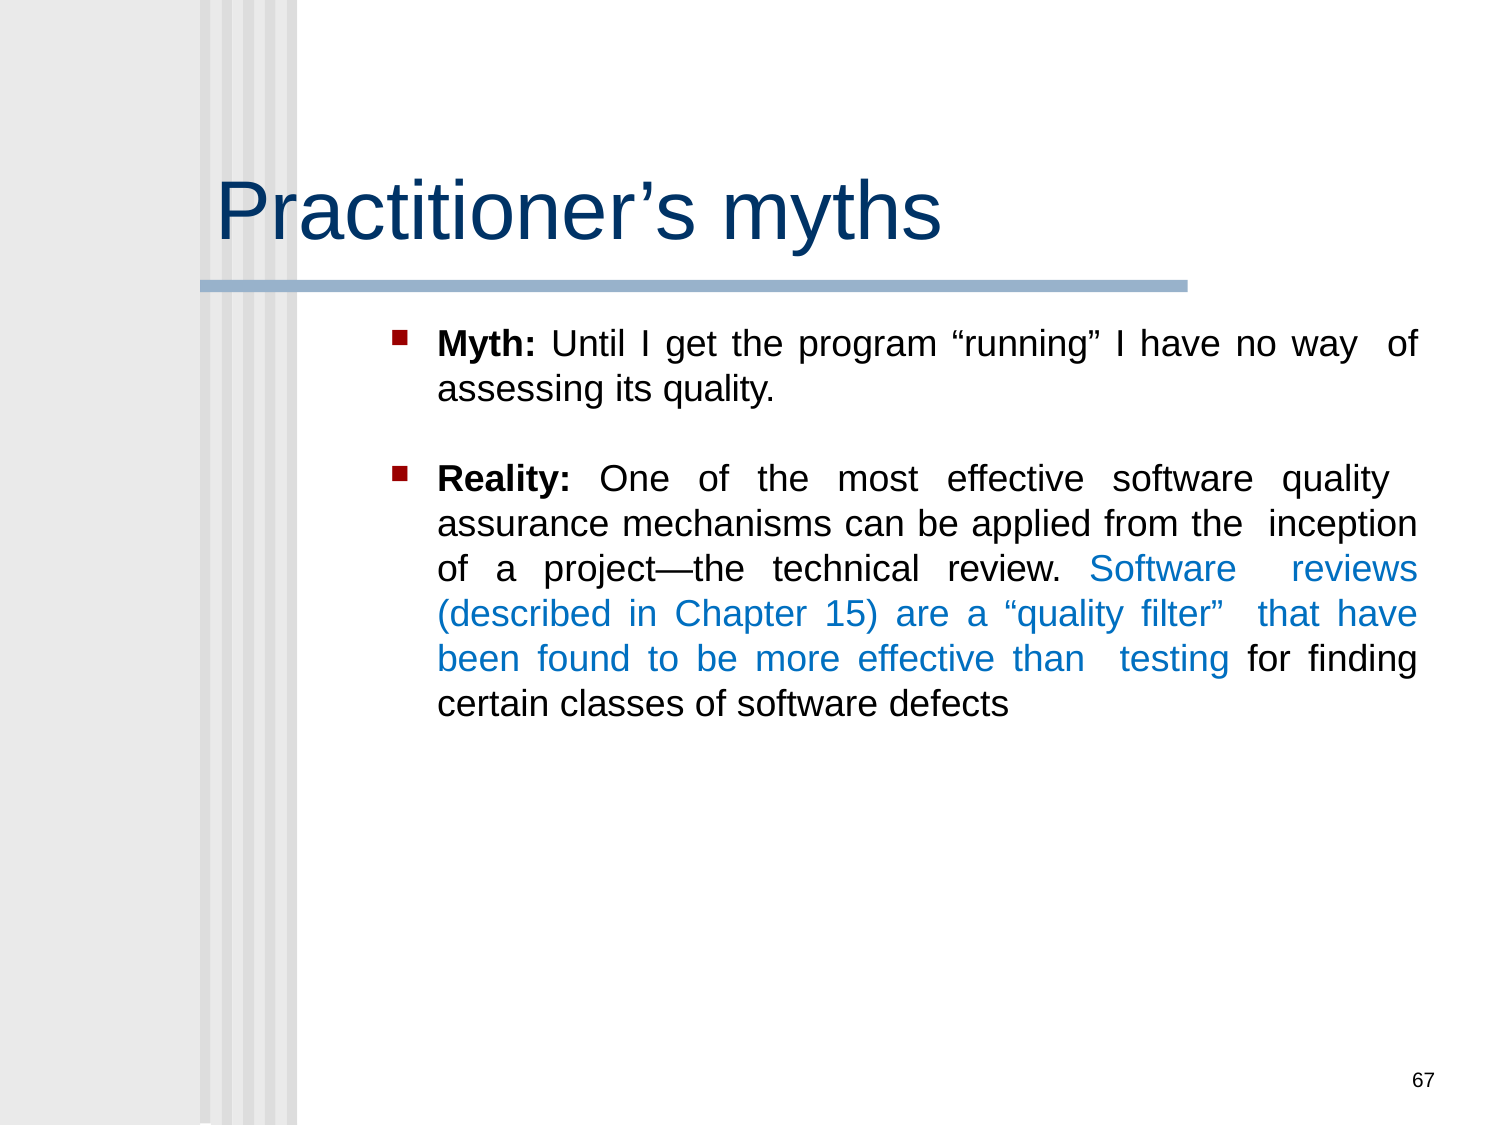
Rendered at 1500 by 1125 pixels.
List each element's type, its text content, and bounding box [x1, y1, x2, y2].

title Practitioner’s myths [212, 154, 946, 345]
text_box Myth: Until I get the program “running” I have no way of assessing its quality. Reality: One of the most effective software quality assurance mechanisms can be applied from the inception of a project—the technical review. Software reviews (described in Chapter 15) are a “quality filter” that have been found to be more effective than testing for finding certain classes of software defects [387, 316, 1420, 725]
slide_number 67 [1405, 1067, 1442, 1125]
